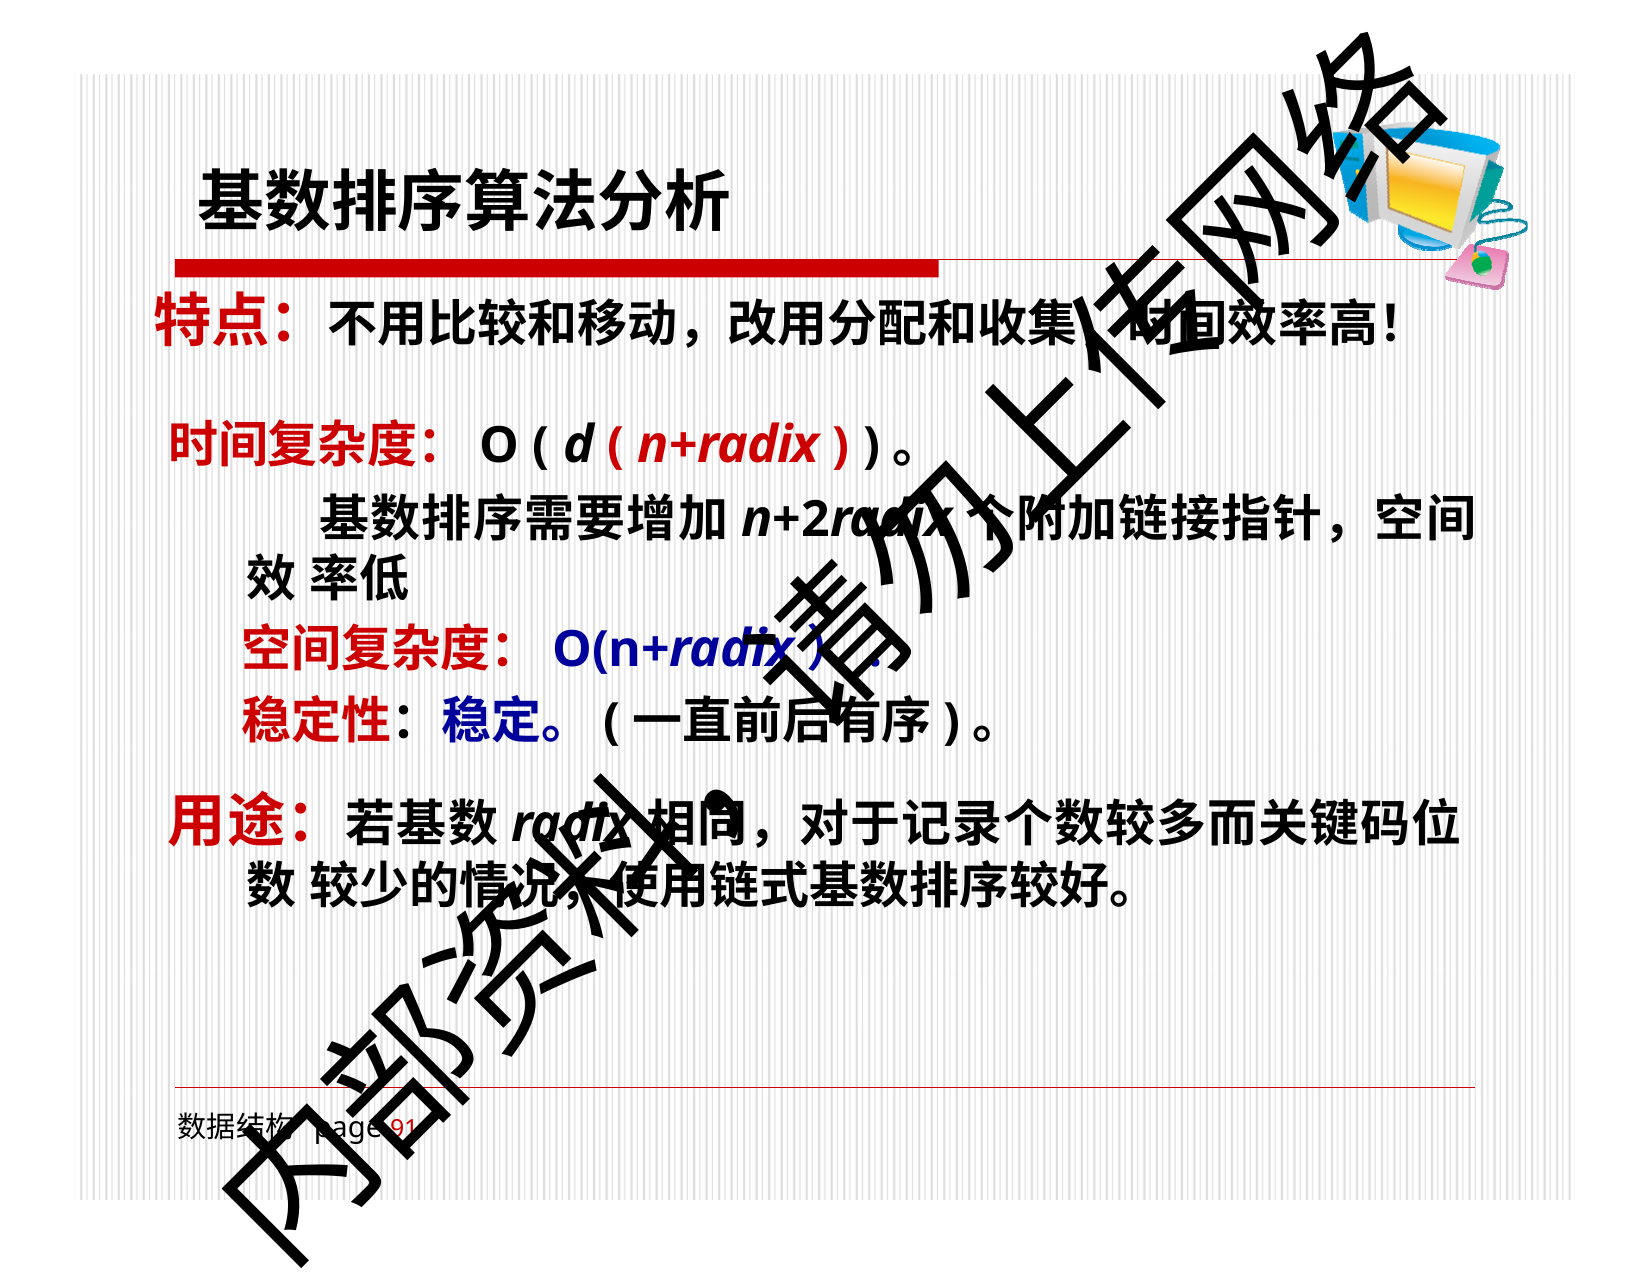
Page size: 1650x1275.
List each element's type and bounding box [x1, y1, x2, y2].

text_box [74, 10, 1575, 1275]
title [195, 156, 736, 281]
